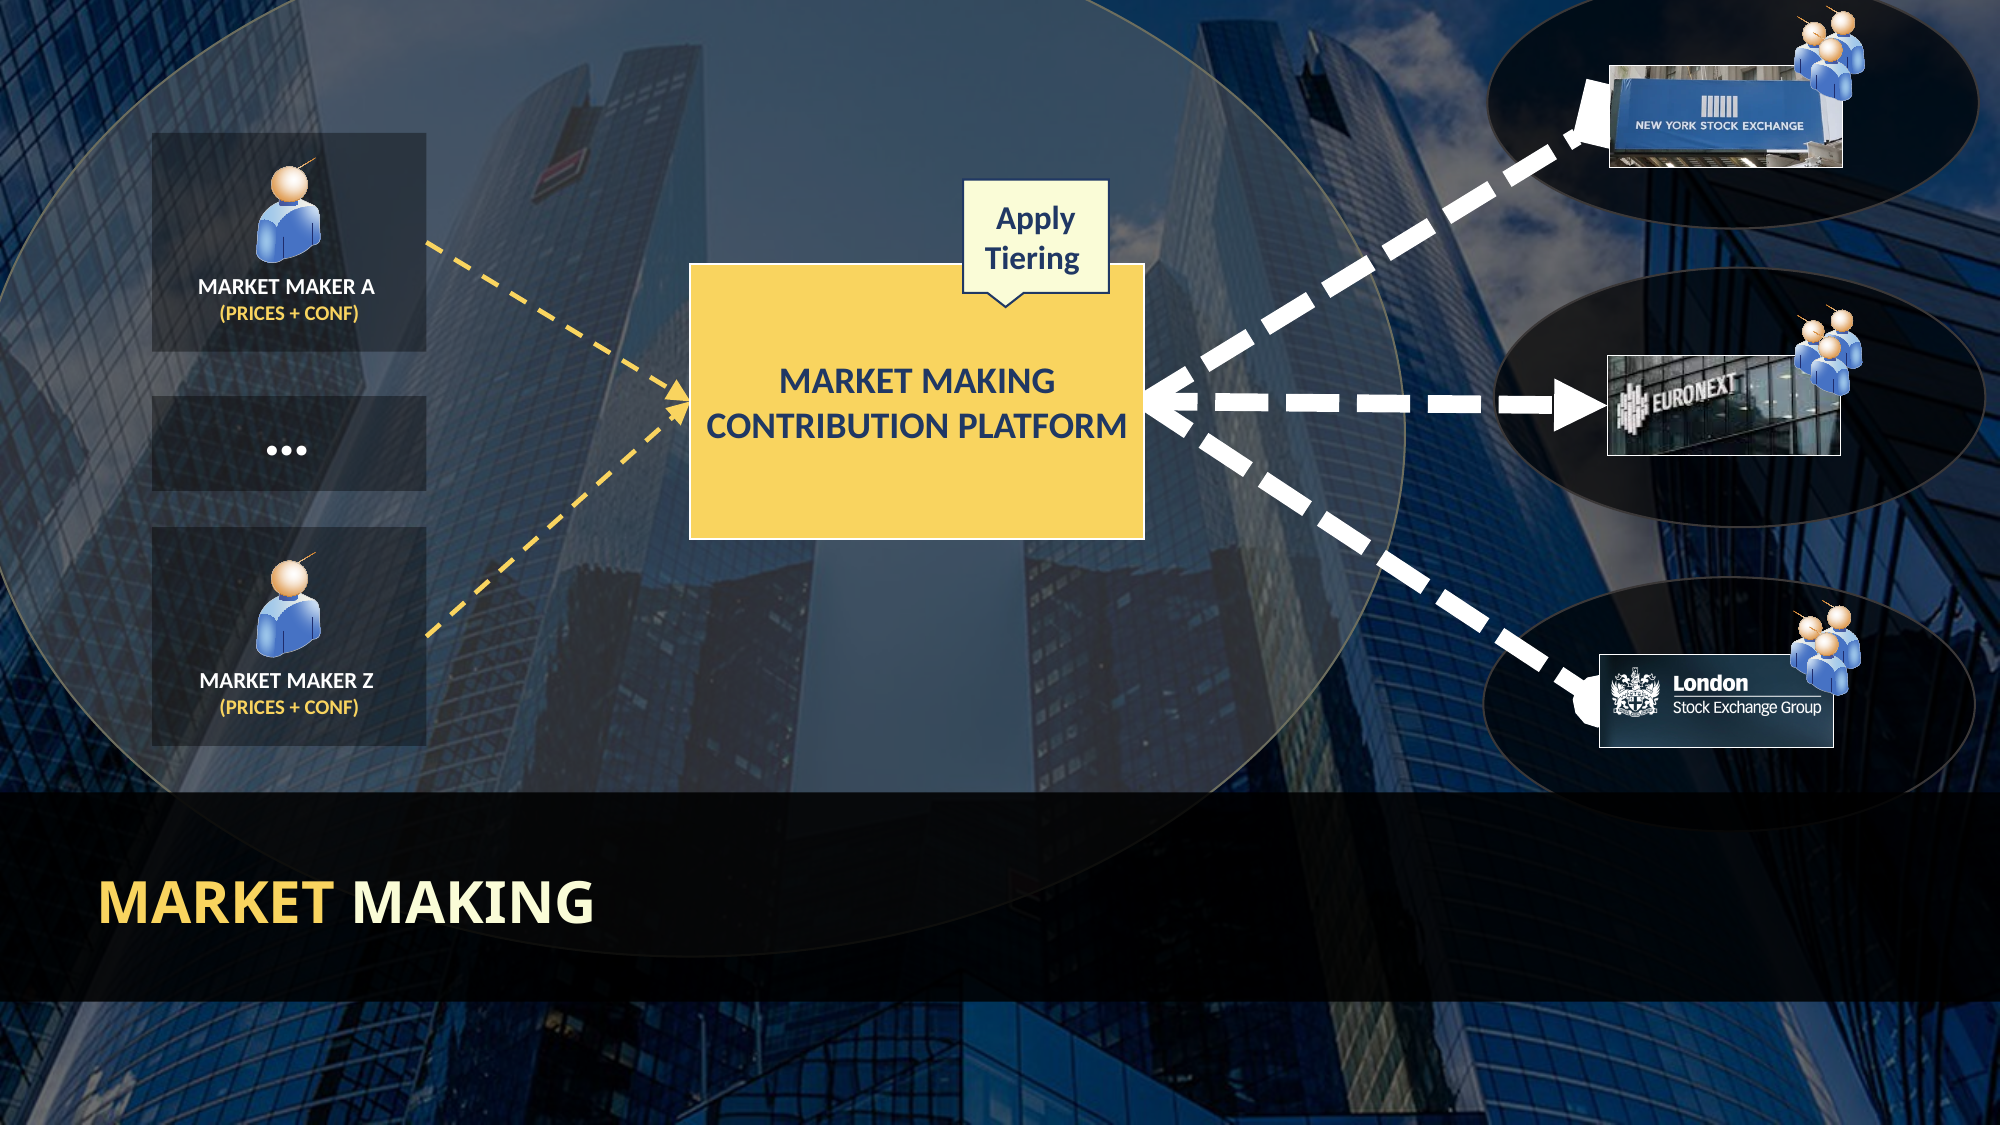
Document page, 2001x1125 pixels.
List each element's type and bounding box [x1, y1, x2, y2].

picture [0, 0, 2000, 1125]
text_box [152, 132, 427, 747]
text_box [426, 242, 1145, 637]
text_box [1144, 0, 1986, 832]
